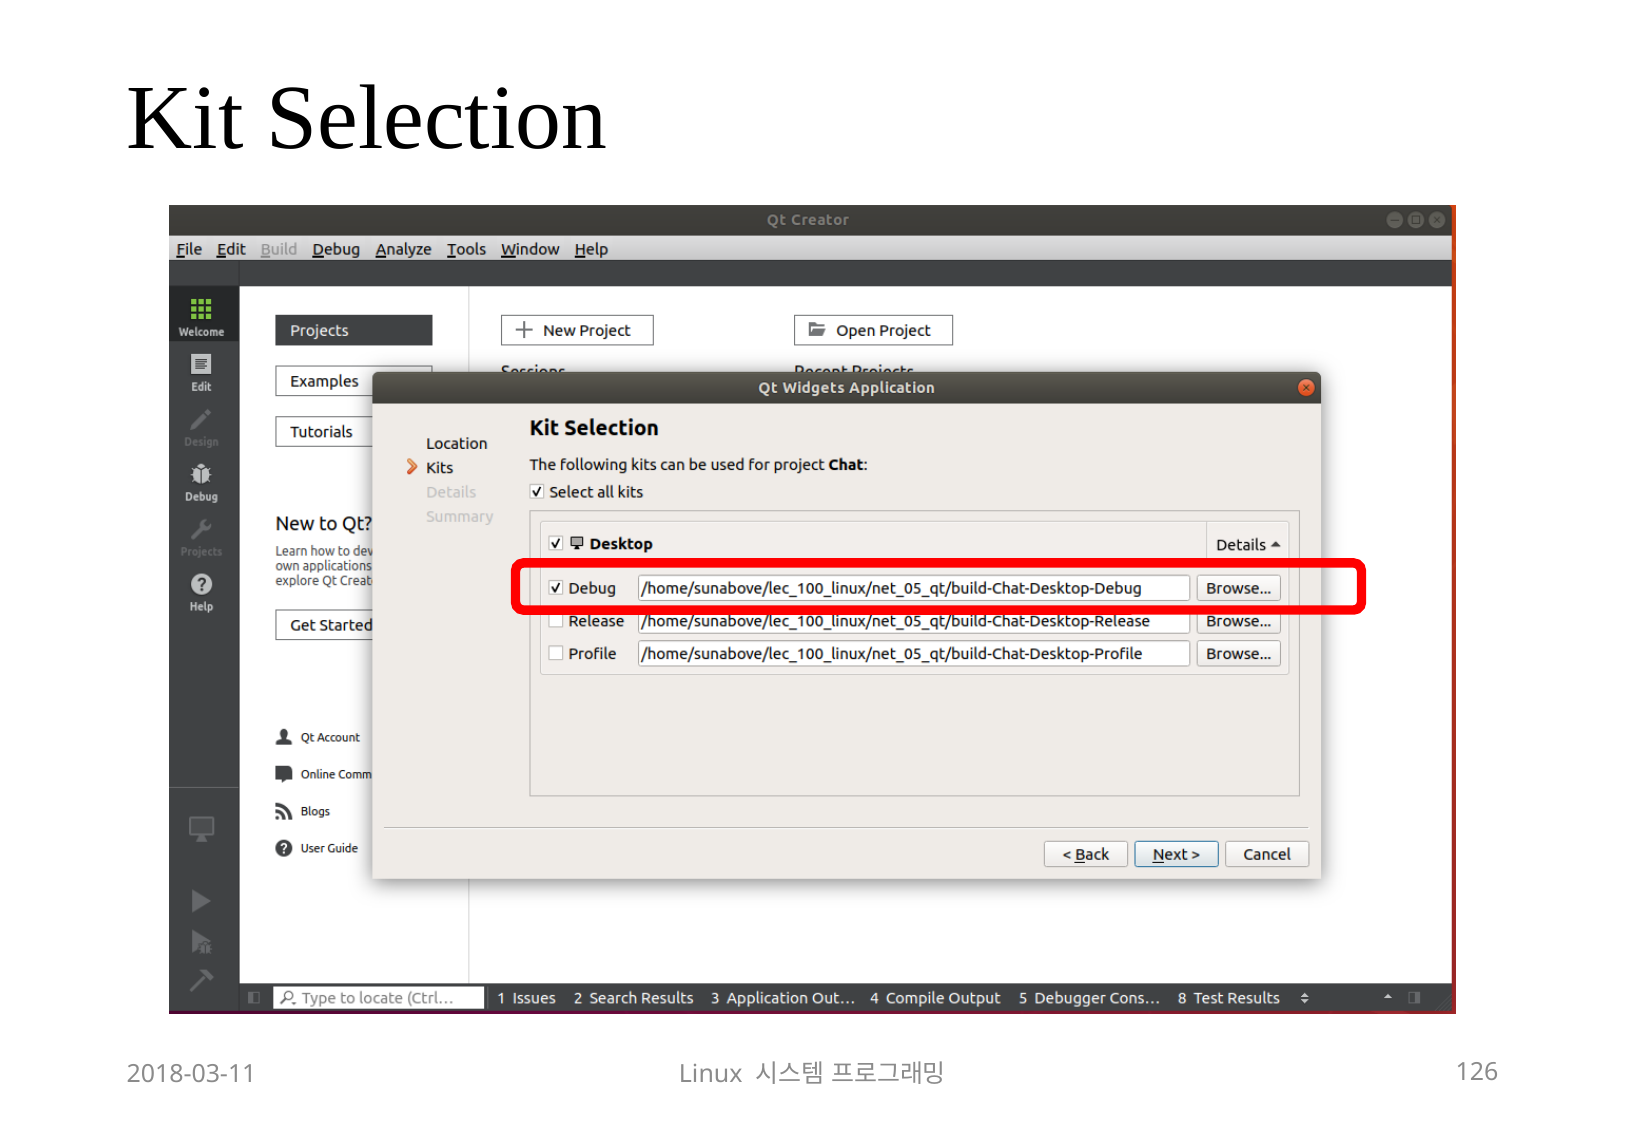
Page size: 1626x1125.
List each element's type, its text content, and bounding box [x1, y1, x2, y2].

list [168, 205, 1456, 1014]
slide_number 126 [1147, 1042, 1514, 1103]
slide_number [111, 1042, 478, 1103]
title Kit Selection [111, 59, 1514, 179]
footer Linux 시스템 프로그래밍 [538, 1042, 1087, 1103]
